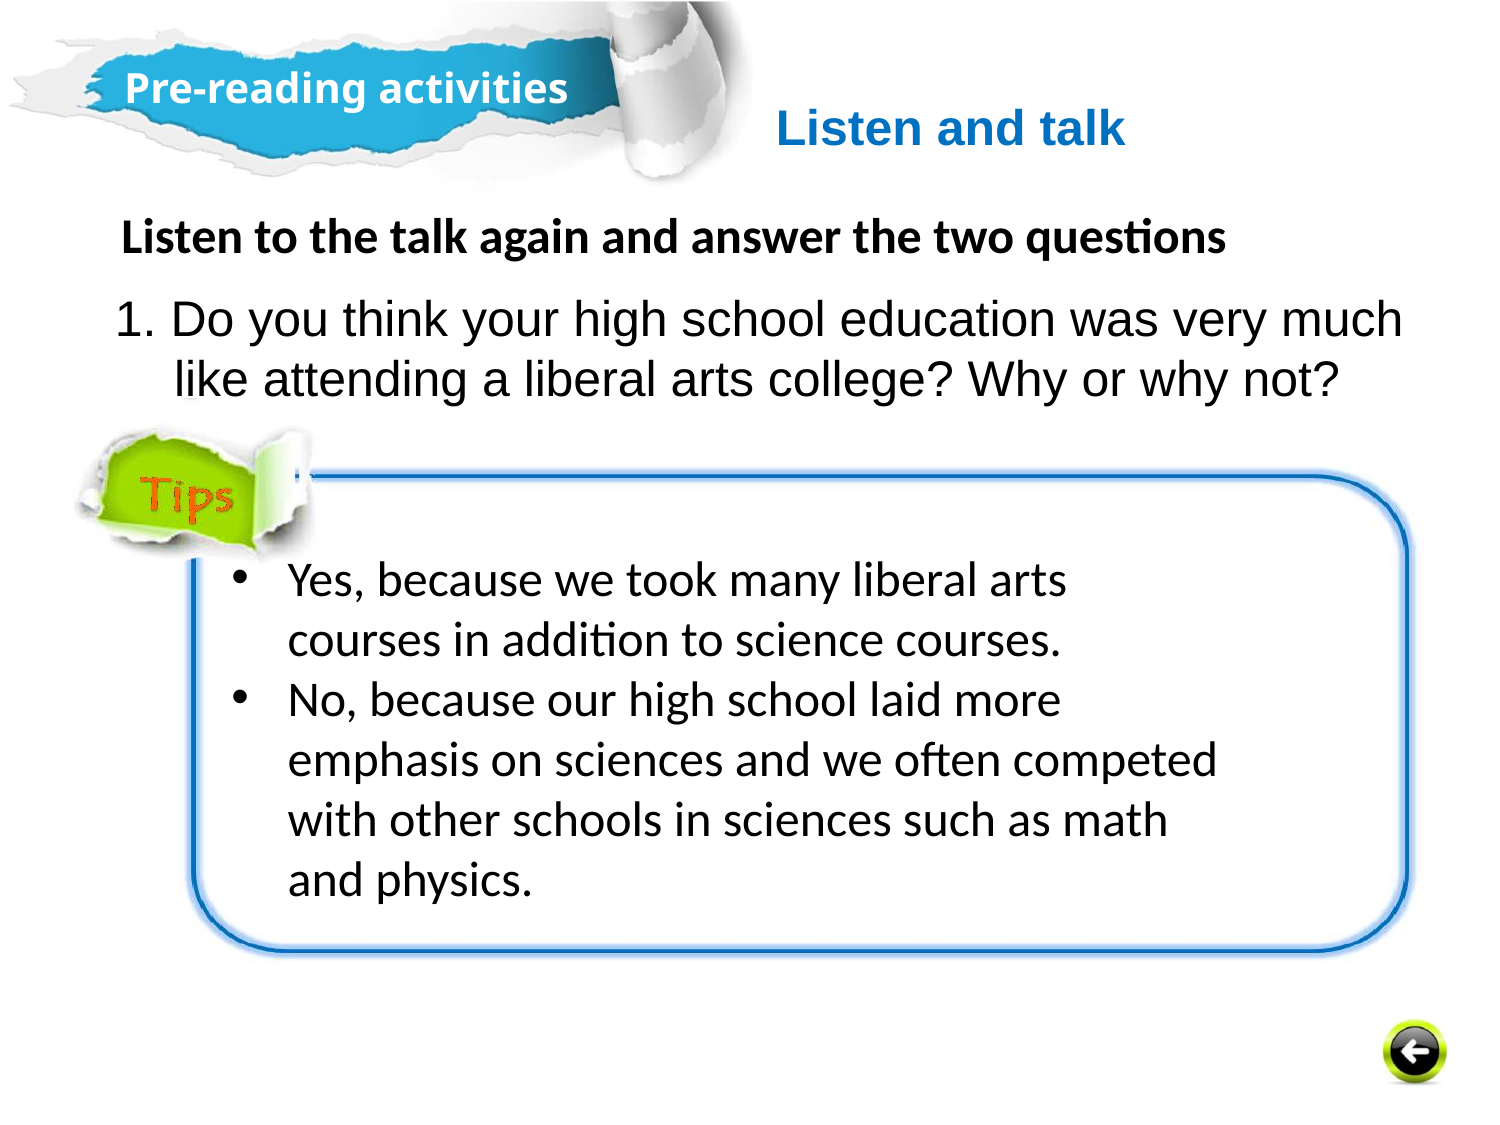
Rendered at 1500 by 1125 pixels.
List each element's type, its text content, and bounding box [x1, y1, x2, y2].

text_box 1. Do you think your high school education was very much like attending a liberal arts college? Why or why not? [100, 278, 1424, 396]
text_box Listen to the talk again and answer the two questions [106, 205, 1243, 271]
picture [1377, 1013, 1450, 1090]
picture [67, 396, 1424, 965]
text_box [0, 1, 1430, 197]
